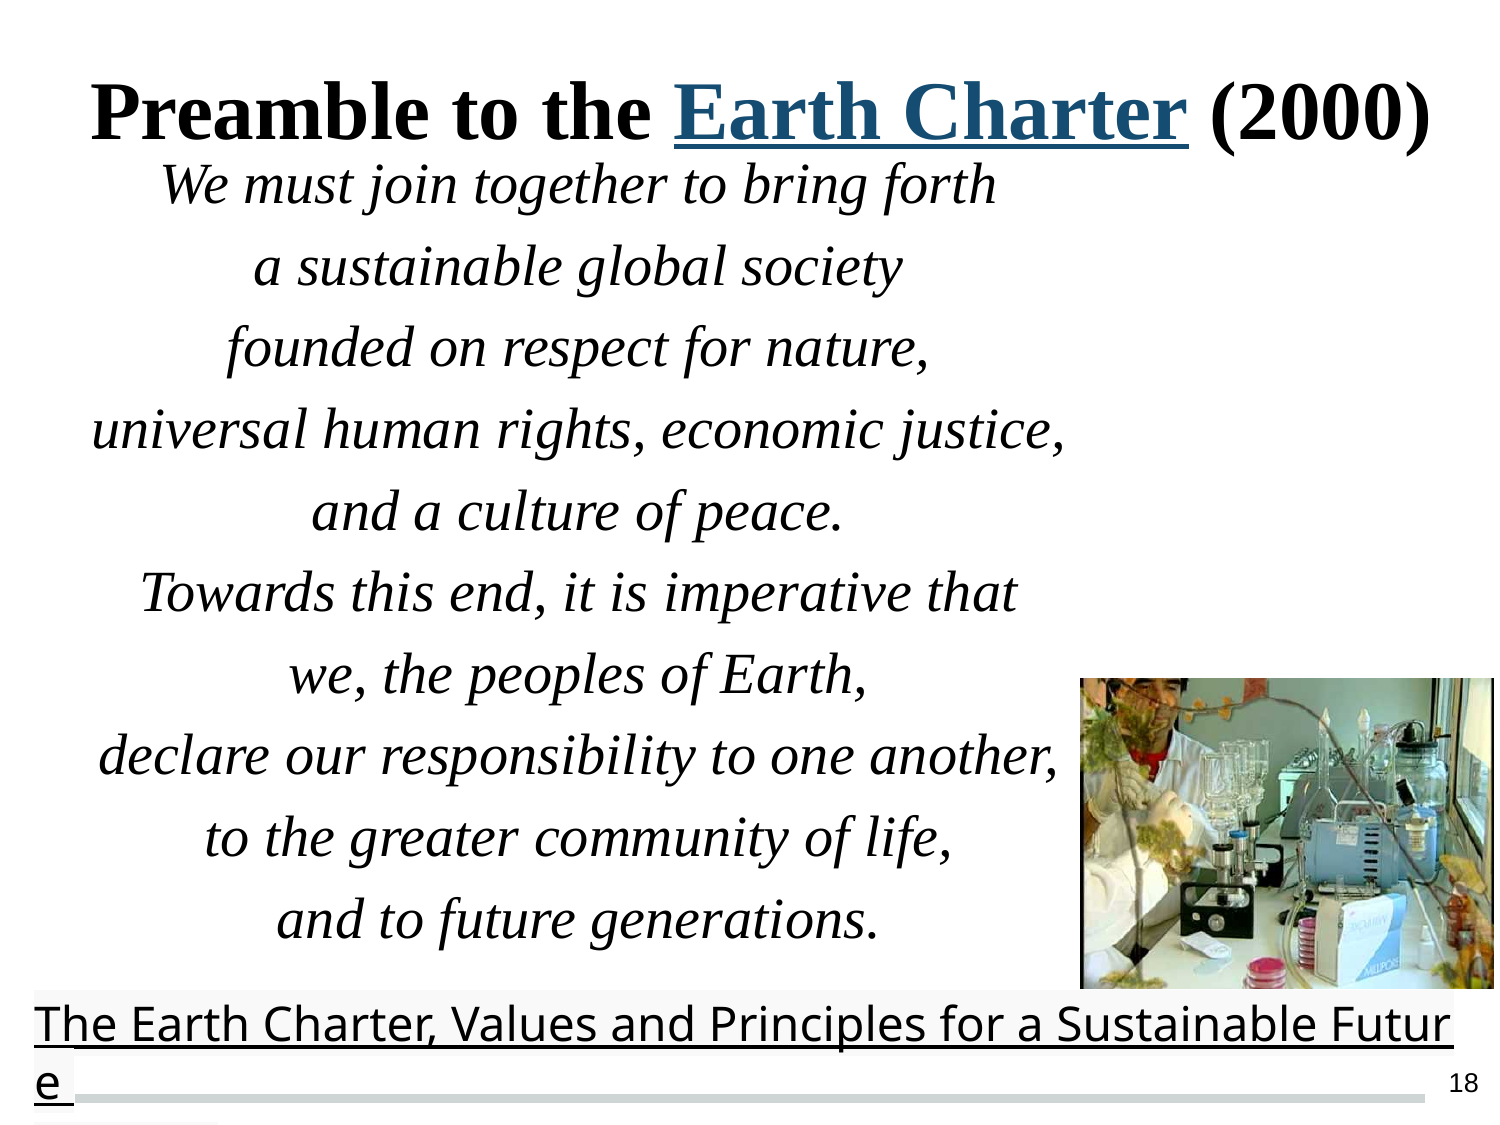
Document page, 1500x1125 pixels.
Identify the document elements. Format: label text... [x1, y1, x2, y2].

text_box The Earth Charter, Values and Principles for a Sustainable Future (23 min) [19, 968, 1481, 1075]
title Preamble to the Earth Charter (2000) [75, 24, 1481, 188]
slide_number ‹#› [1403, 1038, 1494, 1125]
list We must join together to bring forth a sustainable global society founded on respect for nature, universal human rights, economic justice, and a culture of peace. Towards this end, it is imperative that we, the peoples of Earth, declare our responsibility to one another, to the greater community of life, and to future generations. [31, 137, 1141, 925]
picture [1080, 678, 1494, 989]
